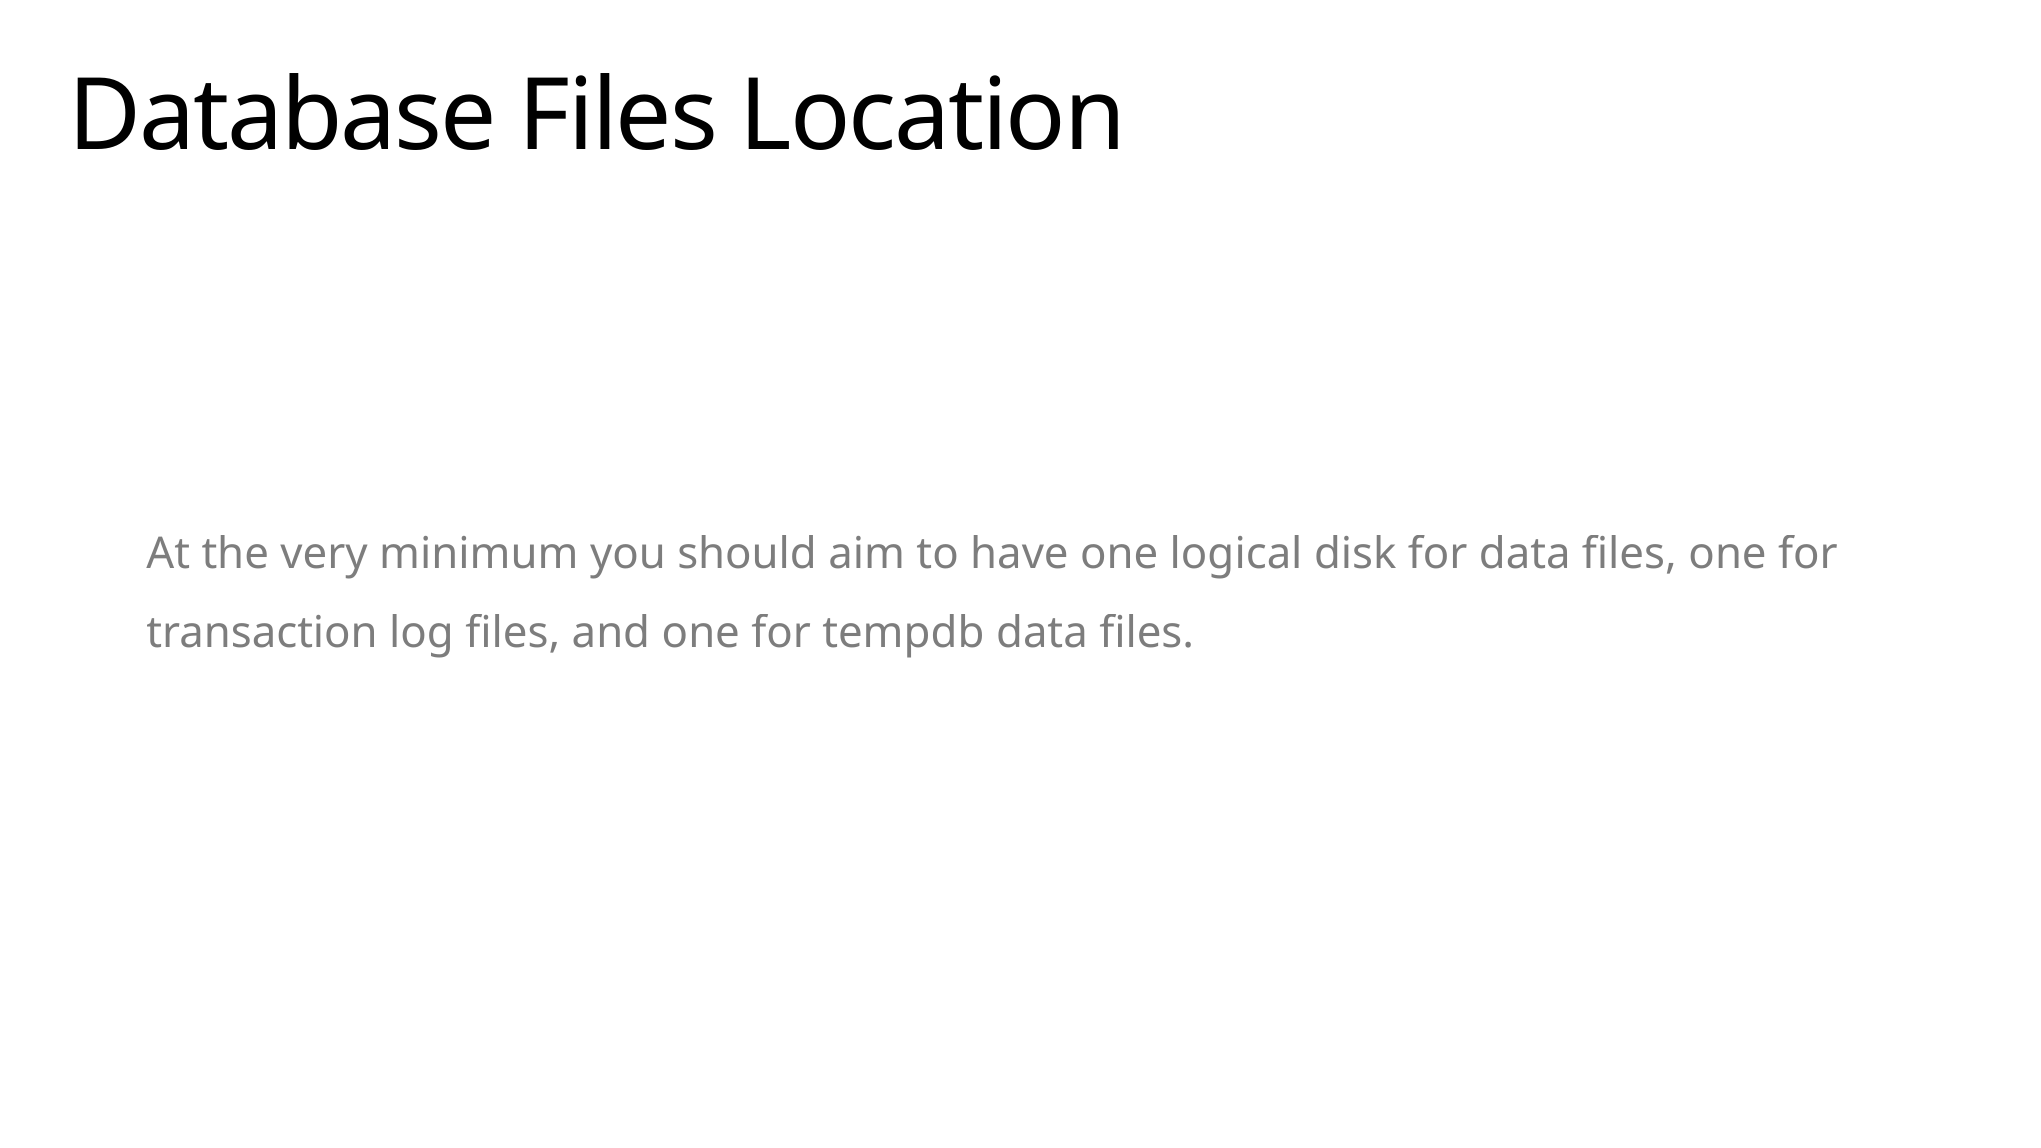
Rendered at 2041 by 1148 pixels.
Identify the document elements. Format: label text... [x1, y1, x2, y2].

list At the very minimum you should aim to have one logical disk for data files, one for transaction log files, and one for tempdb data files. [87, 483, 1954, 664]
title Database Files Location [45, 48, 1964, 243]
